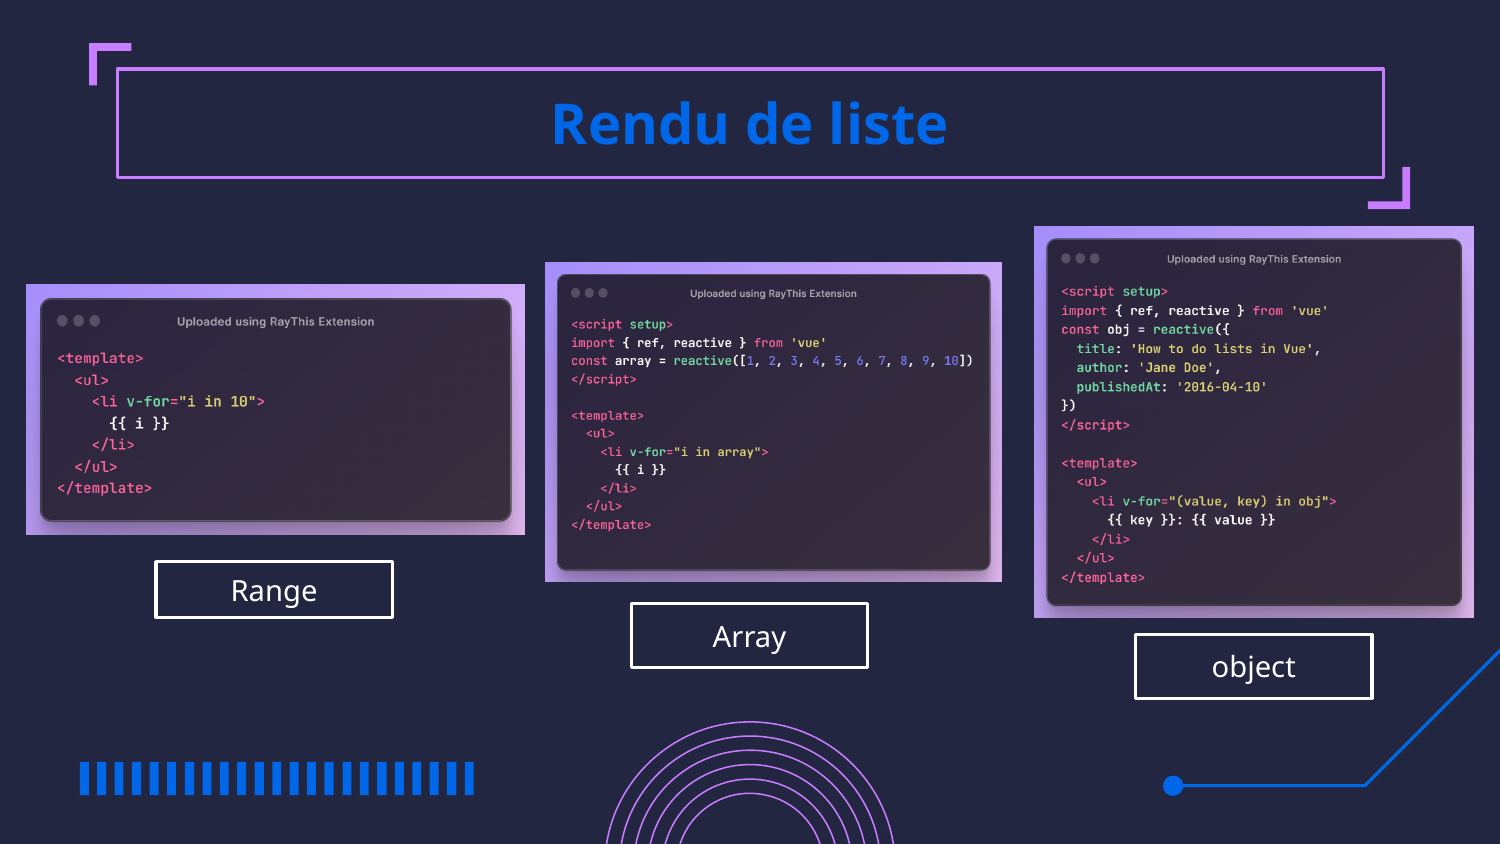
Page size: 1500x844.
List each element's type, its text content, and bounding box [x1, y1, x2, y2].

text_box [88, 42, 1411, 210]
text_box Range [156, 561, 393, 618]
picture [11, 266, 538, 544]
picture [545, 261, 1002, 582]
text_box object [1135, 634, 1373, 699]
text_box Array [631, 603, 868, 668]
picture [1034, 226, 1474, 618]
